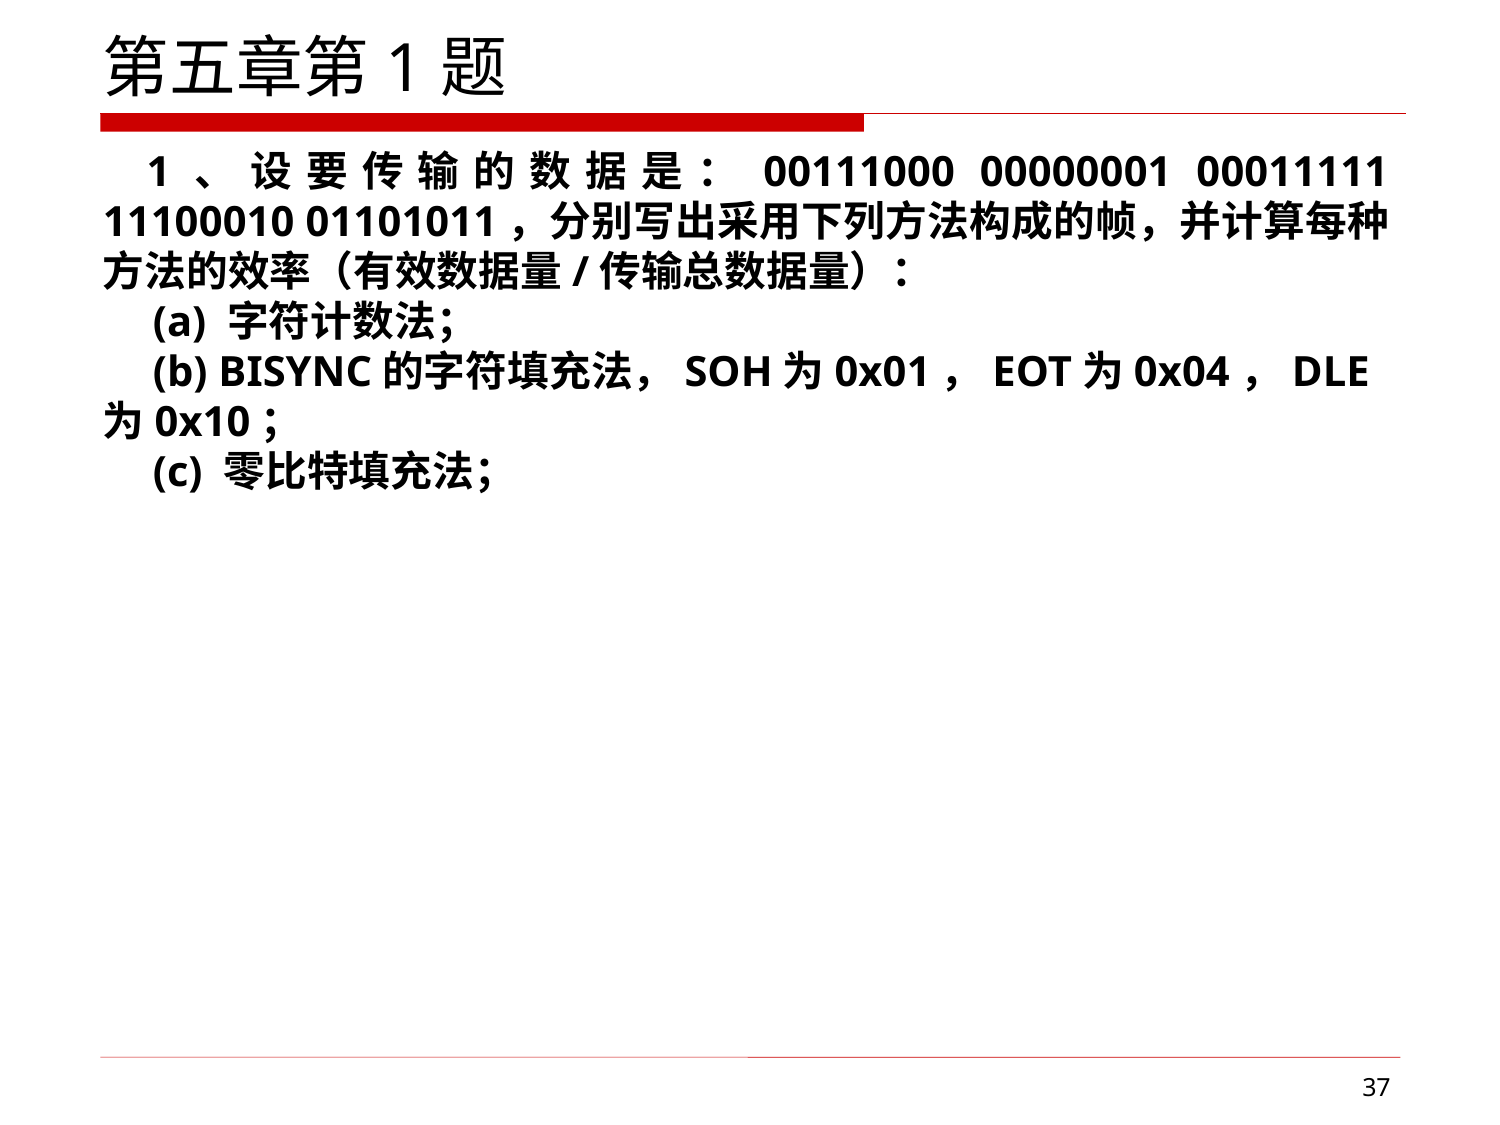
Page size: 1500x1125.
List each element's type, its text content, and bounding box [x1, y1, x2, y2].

text_box 第五章第1题 [87, 17, 1494, 114]
text_box 1、设要传输的数据是：00111000 00000001 00011111 11100010 01101011，分别写出采用下列方法构成的帧，并计算每种方法的效率（有效数据量/传输总数据量）： (a) 字符计数法； (b) BISYNC的字符填充法，SOH为0x01，EOT为0x04，DLE为0x10； (c) 零比特填充法； [88, 137, 1404, 503]
slide_number 37 [1080, 1064, 1406, 1108]
